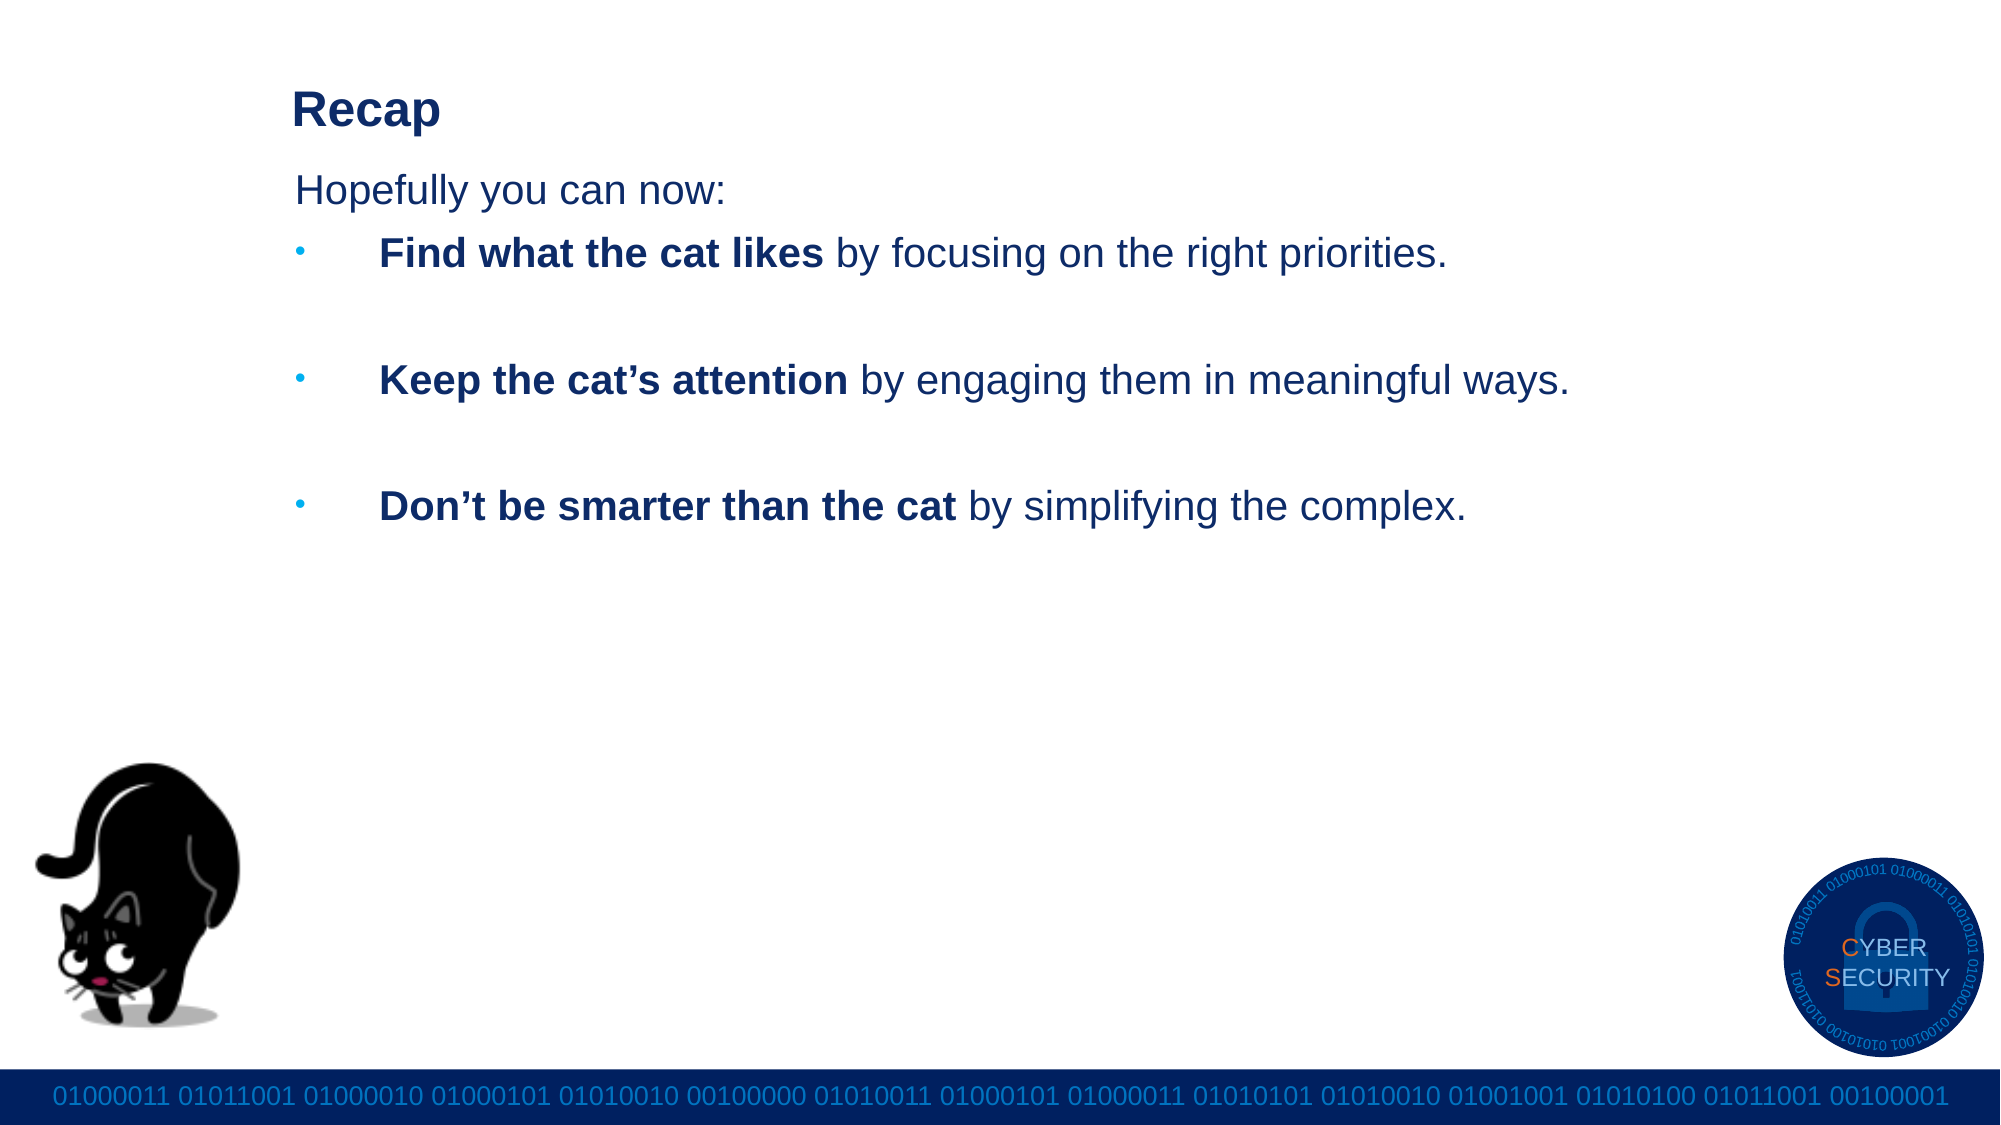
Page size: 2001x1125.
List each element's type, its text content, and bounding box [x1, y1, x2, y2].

list Recap [276, 62, 1724, 151]
picture [12, 762, 280, 1030]
picture [1813, 884, 1959, 1030]
list Hopefully you can now: Find what the cat likes by focusing on the right priorities. Keep the cat’s attention by engaging them in meaningful ways. Don’t be smarter than the cat by simplifying the complex. [279, 149, 1938, 626]
